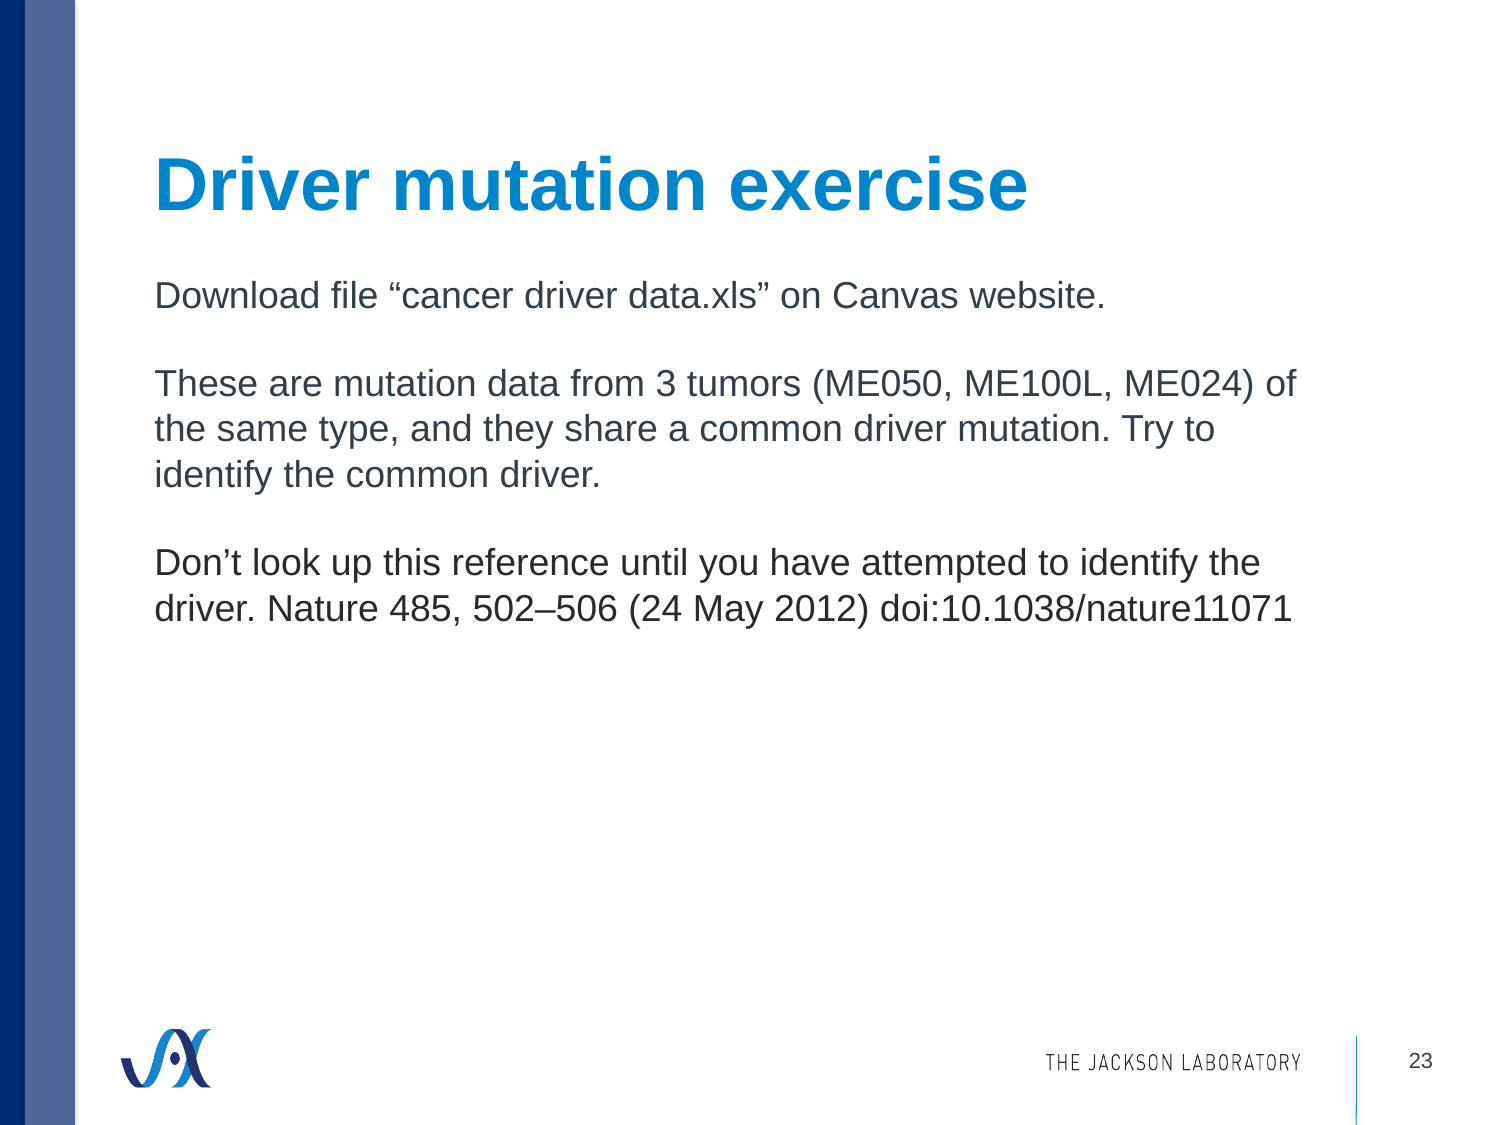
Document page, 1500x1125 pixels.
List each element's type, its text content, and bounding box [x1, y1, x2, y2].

picture [110, 1011, 226, 1104]
slide_number 23 [1097, 1030, 1448, 1091]
list Download file “cancer driver data.xls” on Canvas website. These are mutation data from 3 tumors (ME050, ME100L, ME024) of the same type, and they share a common driver mutation. Try to identify the common driver. Don’t look up this reference until you have attempted to identify the driver. Nature 485, 502–506 (24 May 2012) doi:10.1038/nature11071 [154, 262, 1338, 1005]
title Driver mutation exercise [154, 45, 1448, 233]
picture [1045, 1051, 1097, 1076]
